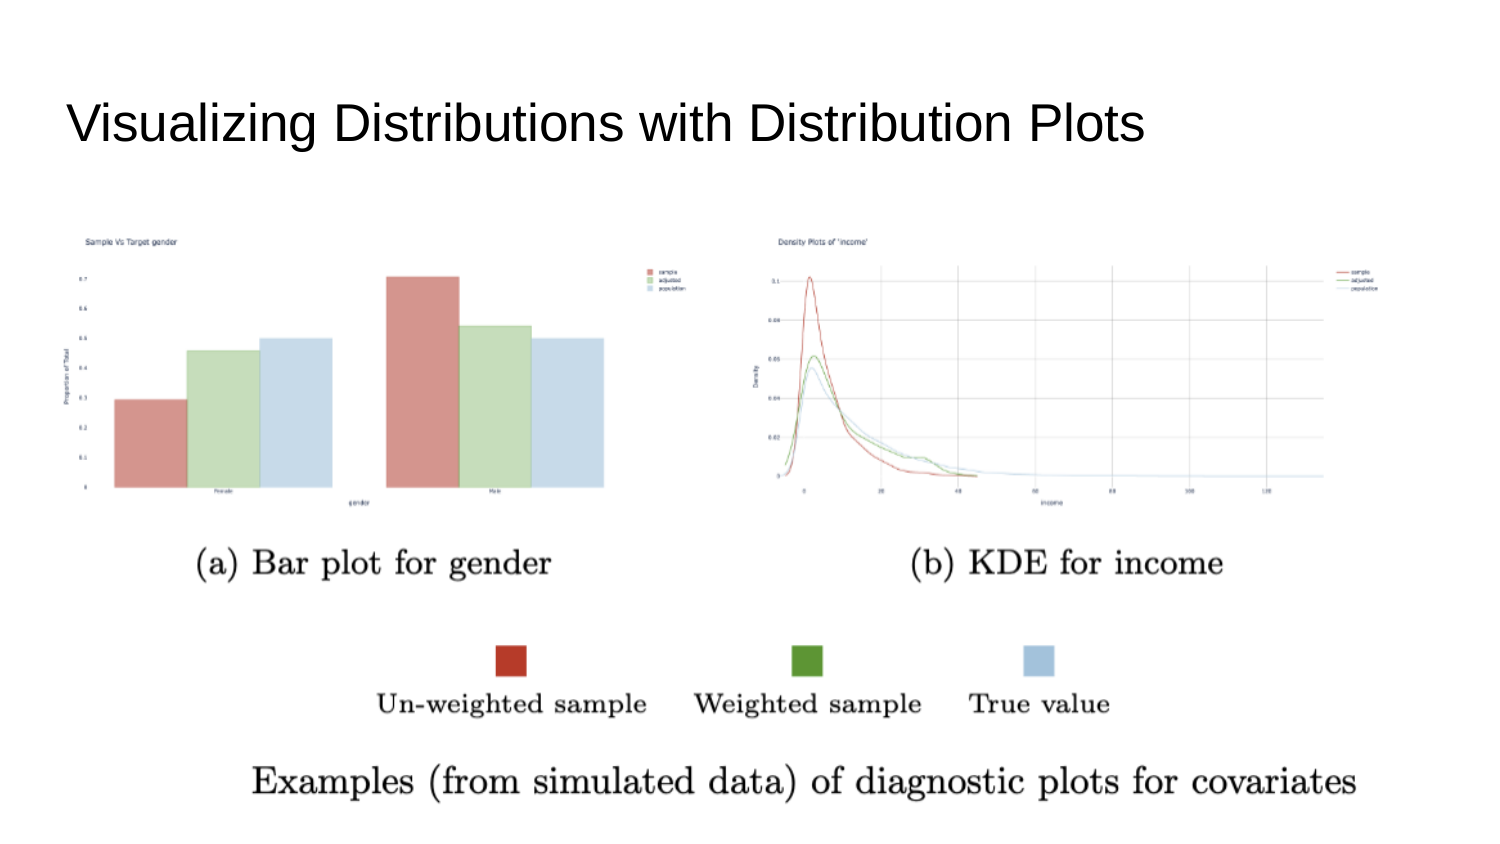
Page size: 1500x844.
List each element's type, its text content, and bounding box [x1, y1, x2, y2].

title Visualizing Distributions with Distribution Plots [51, 72, 1449, 167]
picture [24, 191, 1405, 819]
